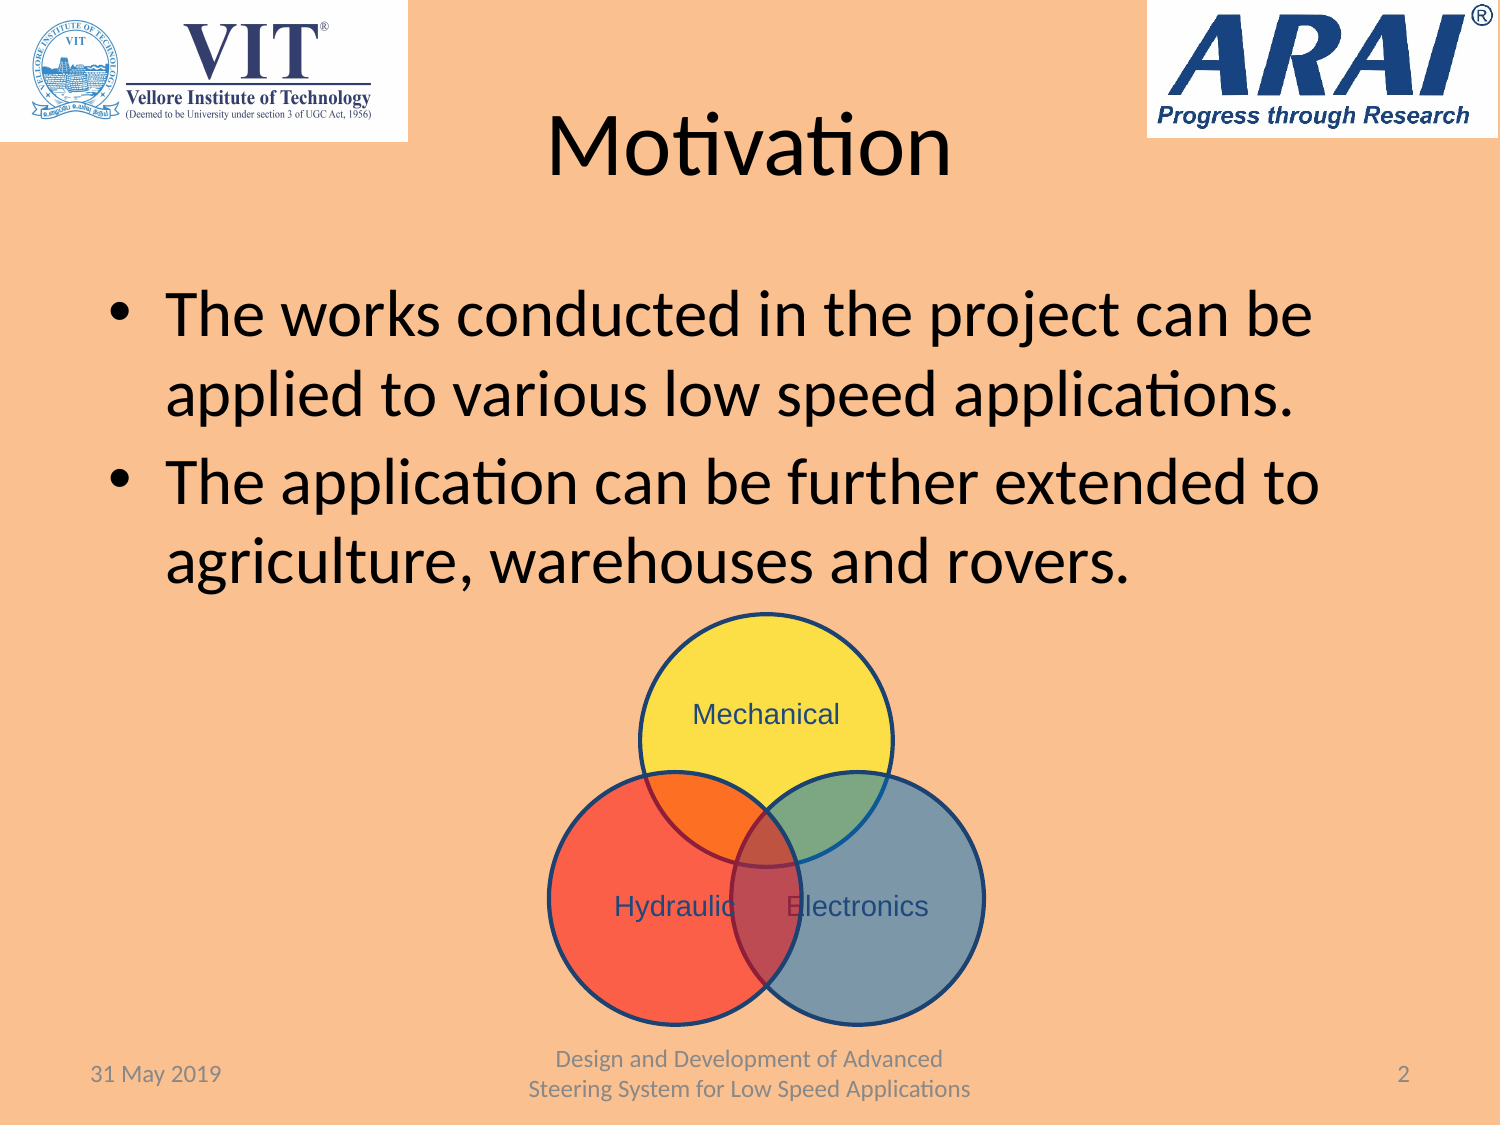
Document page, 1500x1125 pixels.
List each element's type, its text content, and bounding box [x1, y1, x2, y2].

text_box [437, 608, 1096, 1031]
list The works conducted in the project can be applied to various low speed applications. The application can be further extended to agriculture, warehouses and rovers. [75, 262, 1425, 1005]
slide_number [75, 1042, 425, 1103]
picture [0, 0, 408, 142]
title Motivation [75, 45, 1425, 233]
slide_number 2 [1074, 1042, 1425, 1103]
picture [1147, 0, 1498, 138]
footer Design and Development of Advanced Steering System for Low Speed Applications [512, 1042, 988, 1103]
